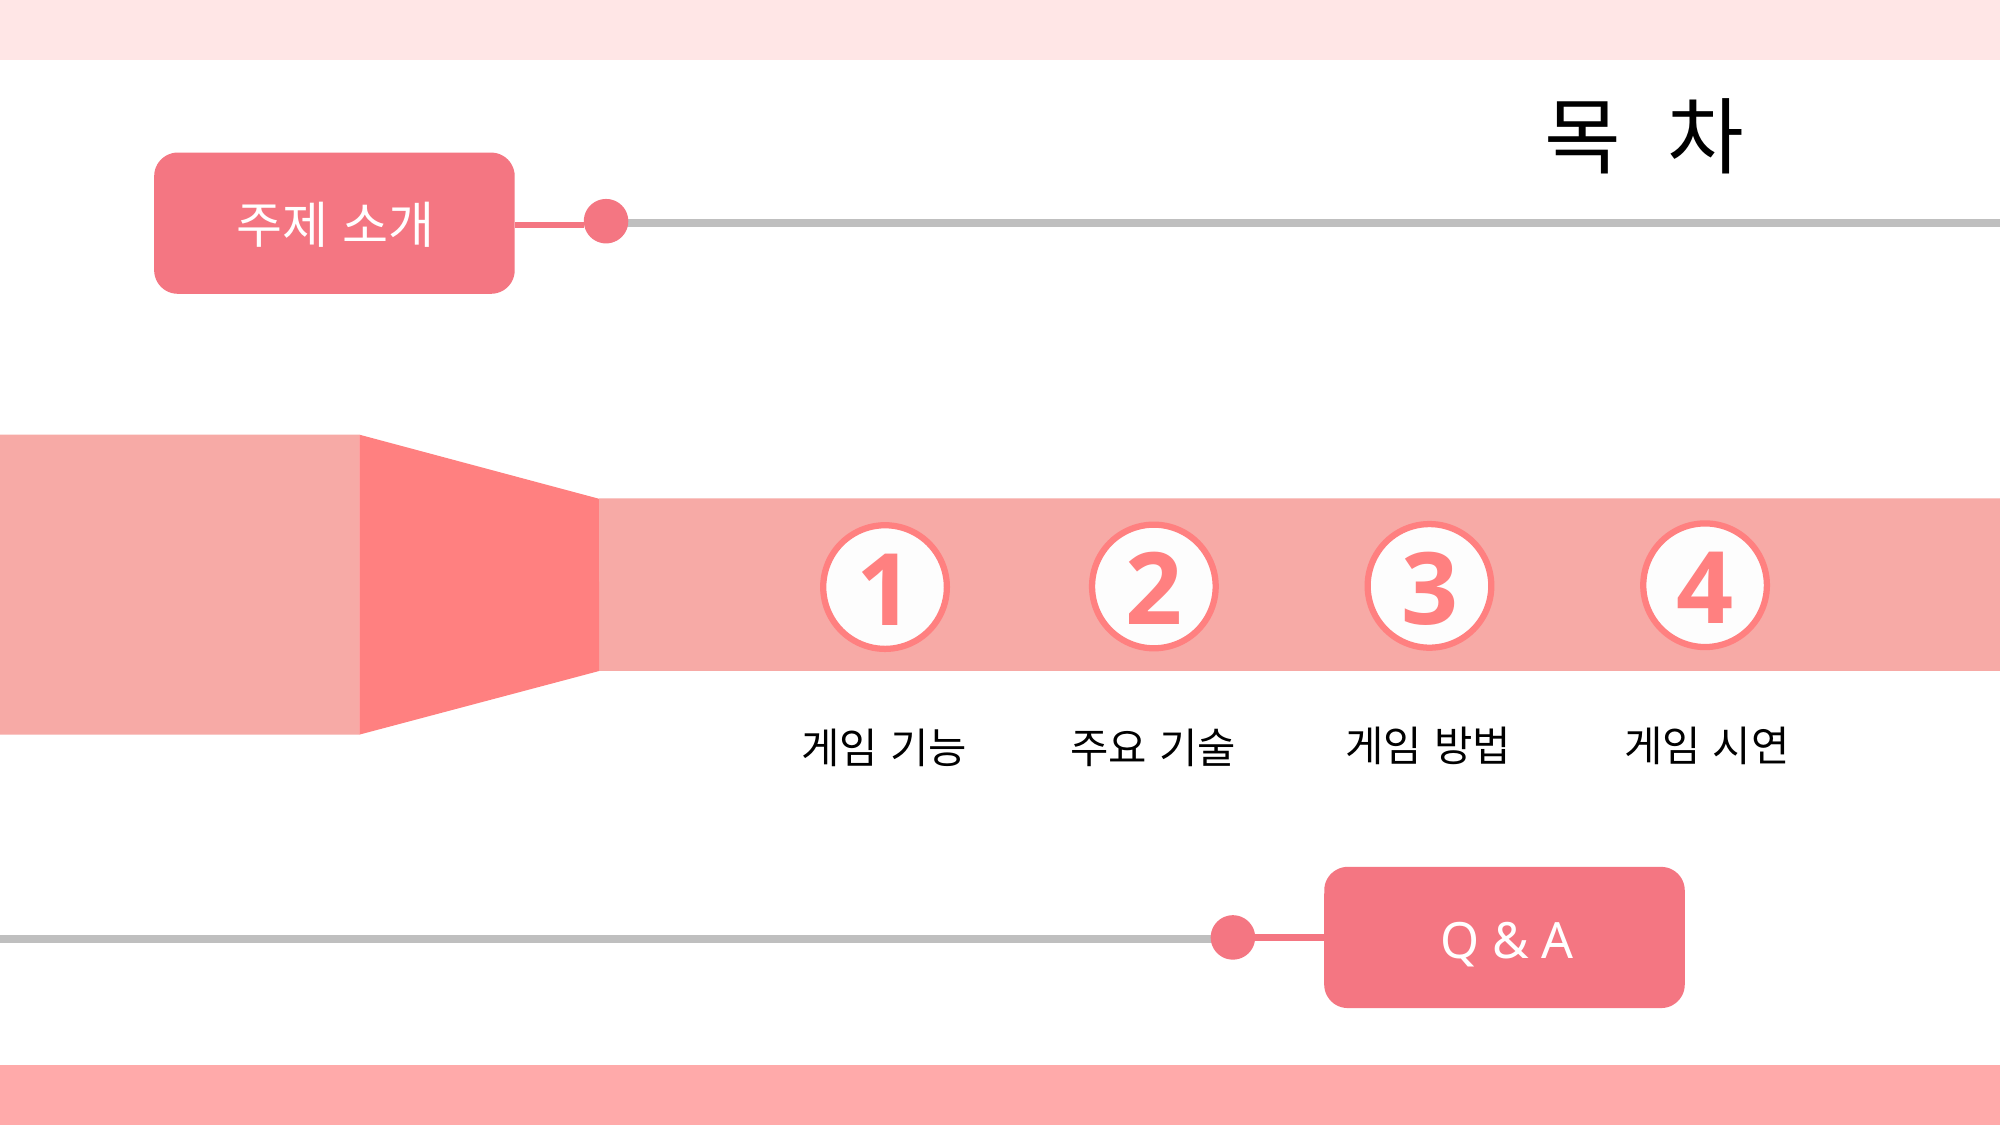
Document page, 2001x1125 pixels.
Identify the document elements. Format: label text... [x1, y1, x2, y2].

list 주제 소개 [157, 192, 514, 269]
list 주요 기술 [1047, 719, 1259, 819]
list Q & A [1328, 908, 1685, 984]
list 게임 시연 [1601, 718, 1813, 817]
list 게임 기능 [778, 719, 990, 819]
title 목 차 [1442, 93, 1846, 187]
list 게임 방법 [1322, 718, 1534, 817]
